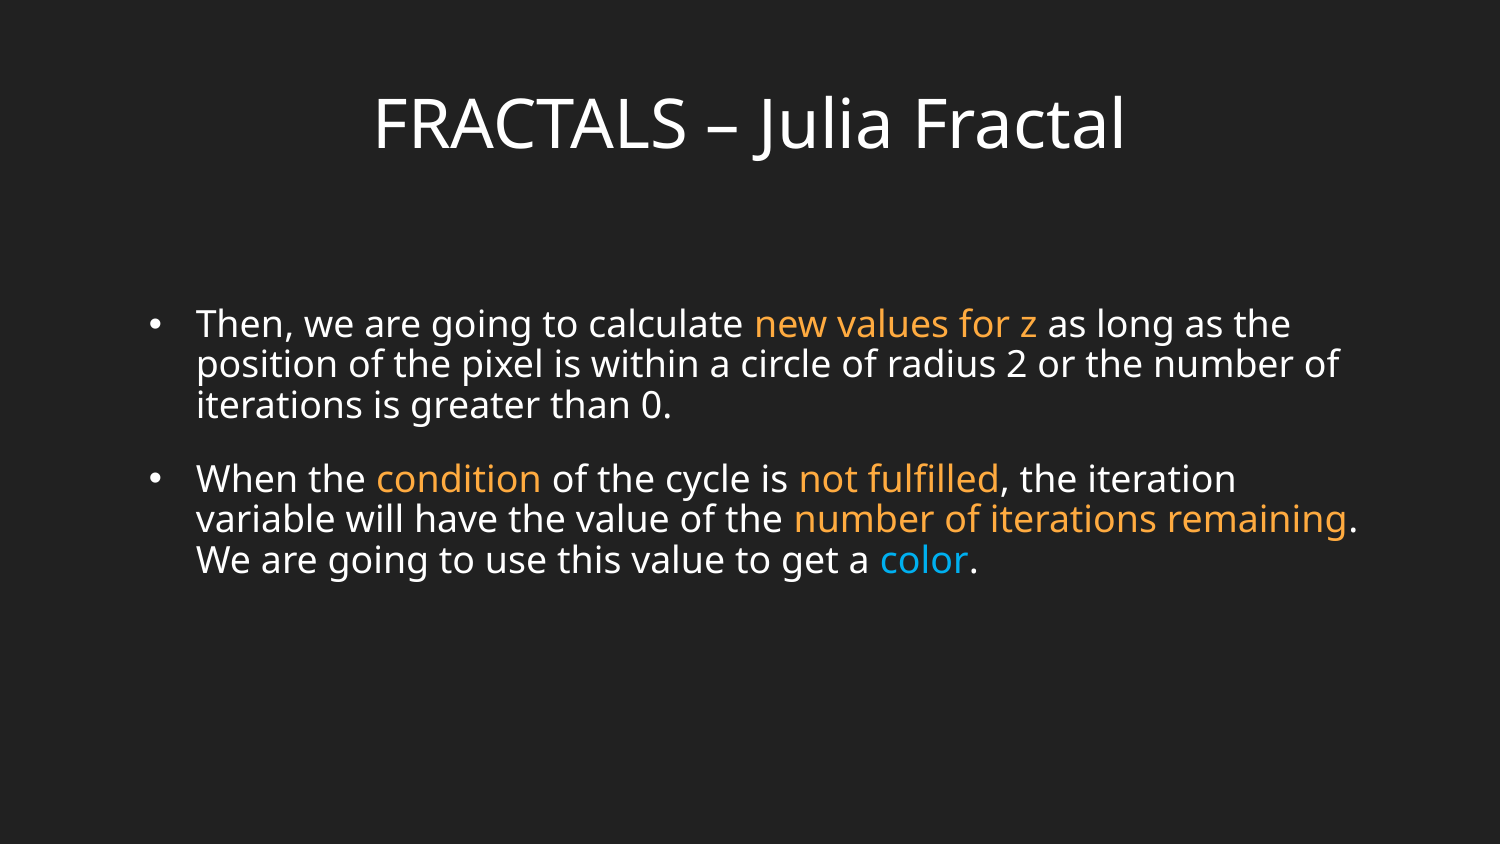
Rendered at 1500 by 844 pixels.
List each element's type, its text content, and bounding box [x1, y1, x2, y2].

title FRACTALS – Julia Fractal [103, 44, 1397, 208]
list Then, we are going to calculate new values for z as long as the position of the pixel is within a circle of radius 2 or the number of iterations is greater than 0. When the condition of the cycle is not fulfilled, the iteration variable will have the value of the number of iterations remaining. We are going to use this value to get a color. [21, 211, 1397, 748]
